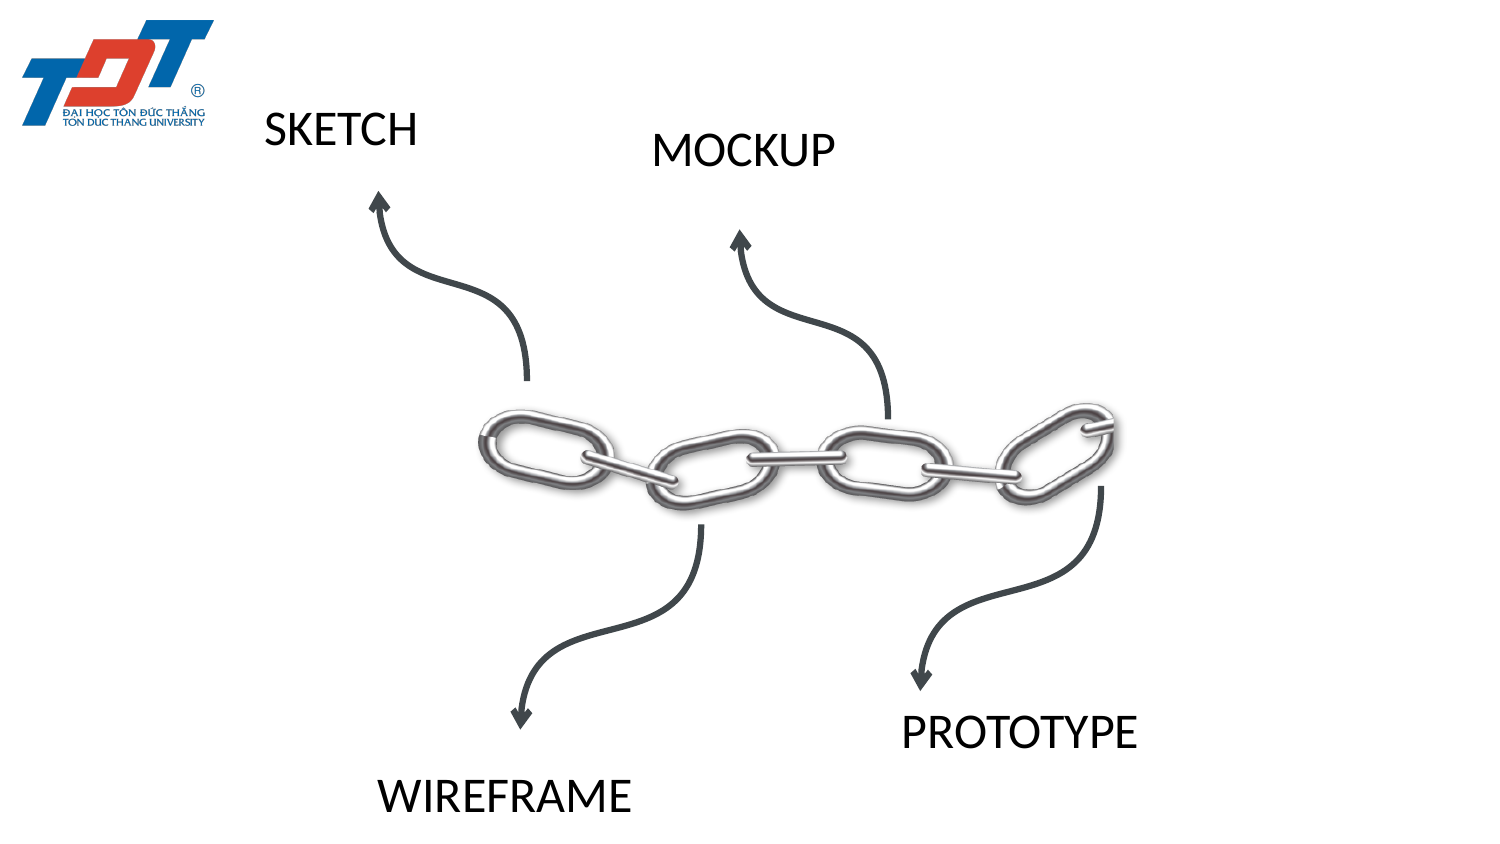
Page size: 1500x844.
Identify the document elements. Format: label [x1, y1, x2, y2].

text_box [249, 0, 1226, 844]
picture [22, 19, 215, 127]
